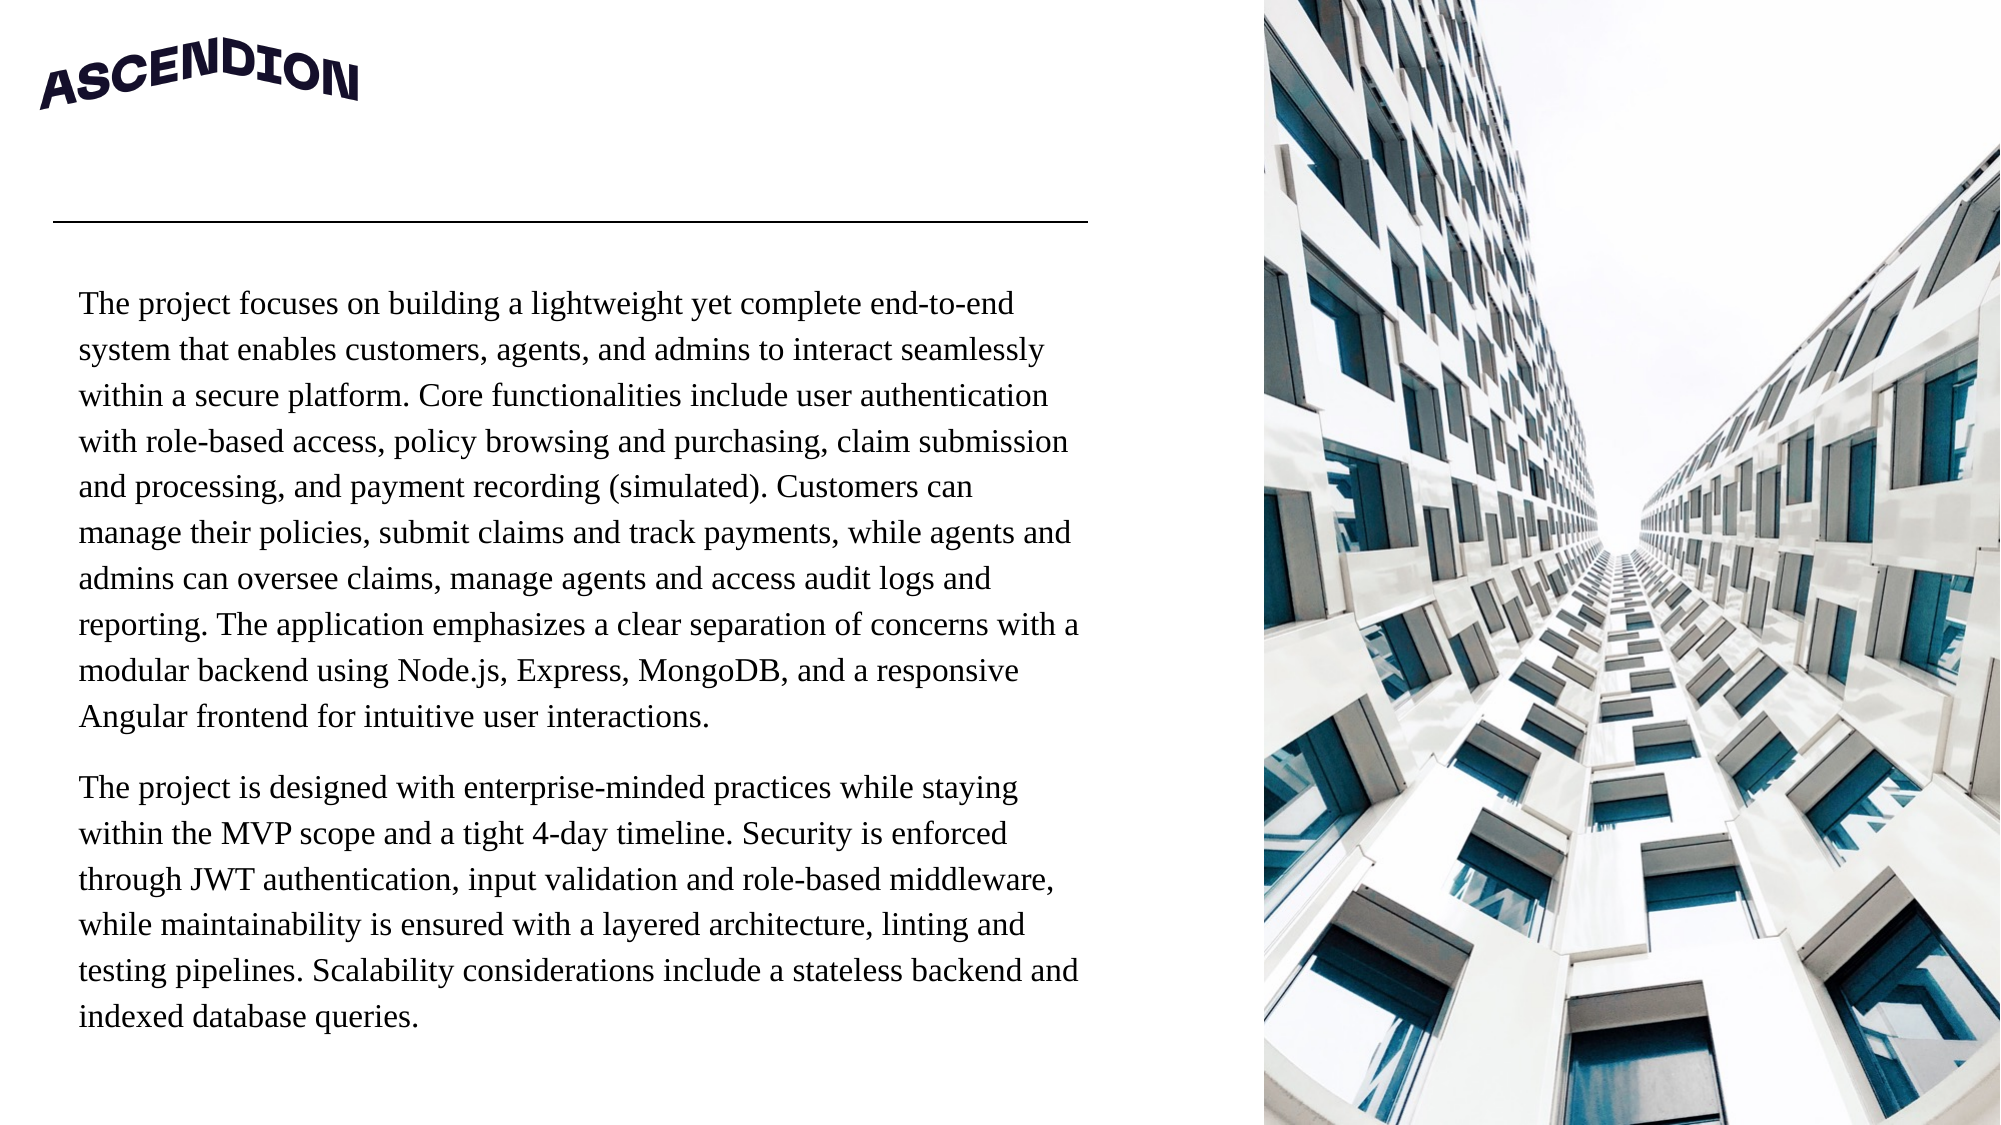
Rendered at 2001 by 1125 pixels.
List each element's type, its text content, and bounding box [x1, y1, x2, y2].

picture [1, 0, 396, 149]
picture [1263, 0, 2000, 1125]
text_box The project focuses on building a lightweight yet complete end-to-end system that enables customers, agents, and admins to interact seamlessly within a secure platform. Core functionalities include user authentication with role-based access, policy browsing and purchasing, claim submission and processing, and payment recording (simulated). Customers can manage their policies, submit claims and track payments, while agents and admins can oversee claims, manage agents and access audit logs and reporting. The application emphasizes a clear separation of concerns with a modular backend using Node.js, Express, MongoDB, and a responsive Angular frontend for intuitive user interactions. The project is designed with enterprise-minded practices while staying within the MVP scope and a tight 4-day timeline. Security is enforced through JWT authentication, input validation and role-based middleware, while maintainability is ensured with a layered architecture, linting and testing pipelines. Scalability considerations include a stateless backend and indexed database queries. [63, 267, 1098, 1107]
picture [1263, 531, 1270, 538]
